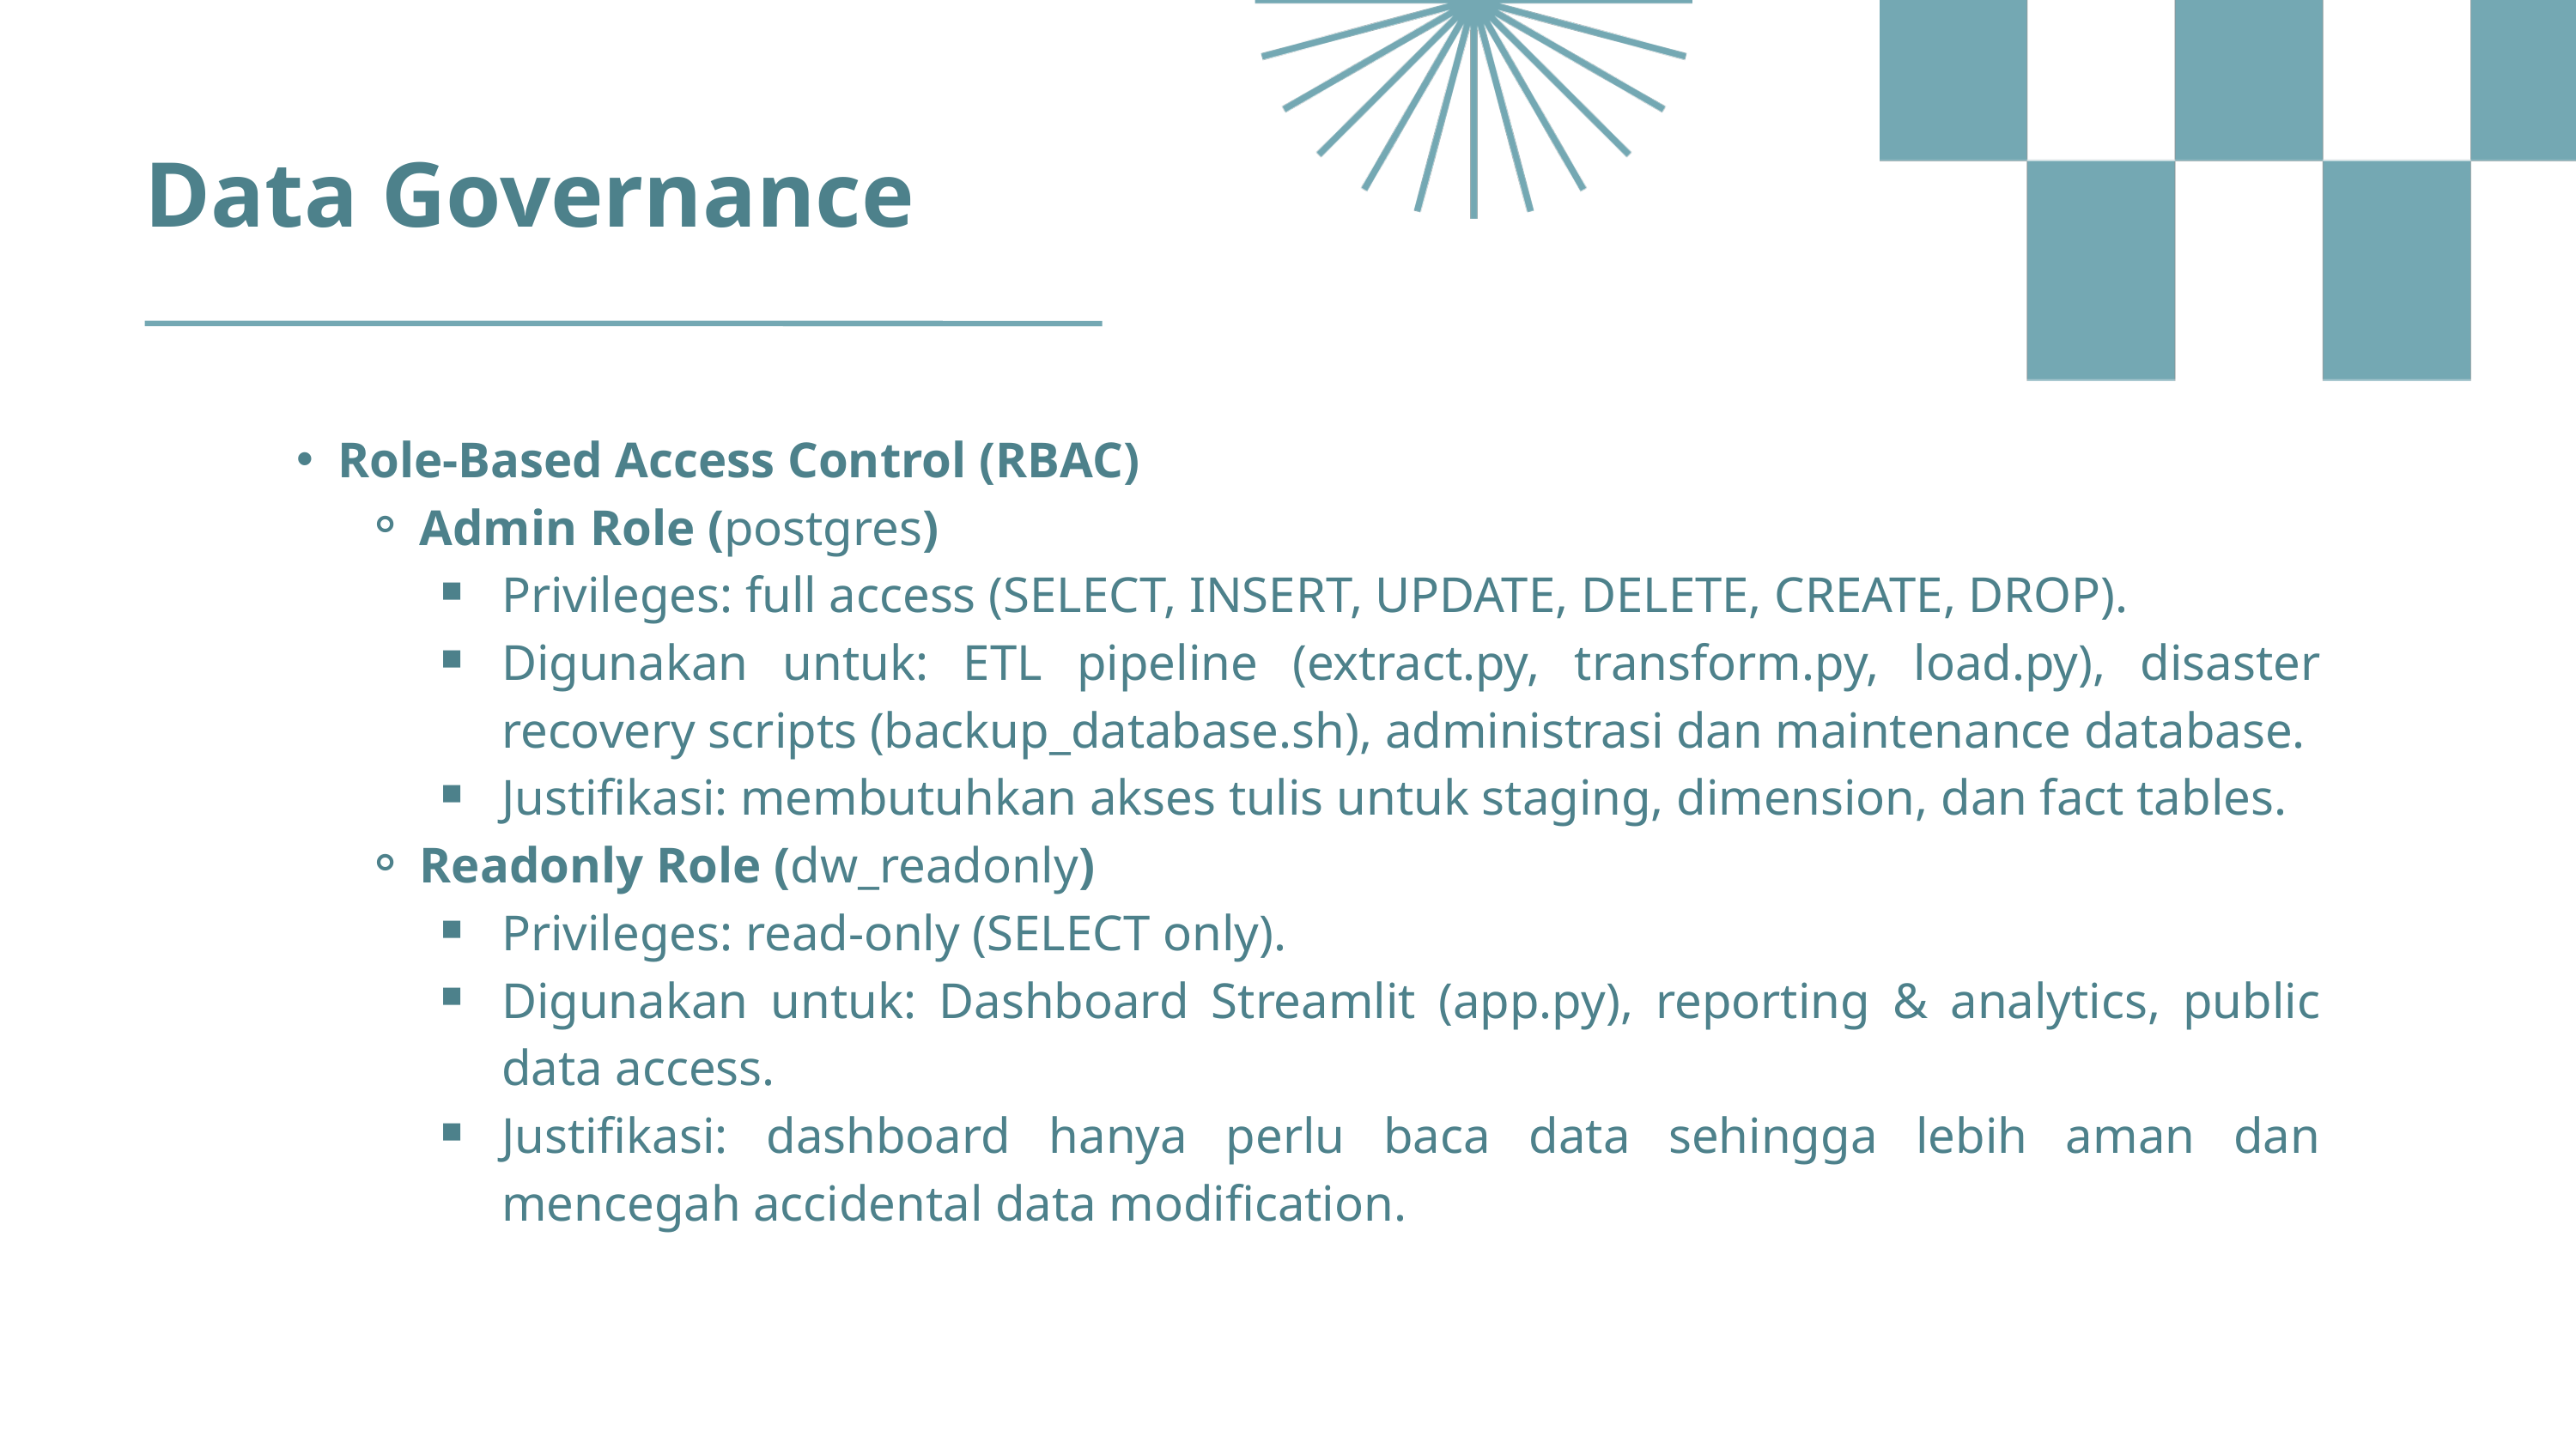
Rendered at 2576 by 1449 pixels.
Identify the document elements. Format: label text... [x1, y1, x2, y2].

text_box [1255, 0, 1692, 165]
text_box Role-Based Access Control (RBAC) Admin Role (postgres) Privileges: full access (SELECT, INSERT, UPDATE, DELETE, CREATE, DROP). Digunakan untuk: ETL pipeline (extract.py, transform.py, load.py), disaster recovery scripts (backup_database.sh), administrasi dan maintenance database. Justifikasi: membutuhkan akses tulis untuk staging, dimension, dan fact tables. Readonly Role (dw_readonly) Privileges: read-only (SELECT only). Digunakan untuk: Dashboard Streamlit (app.py), reporting & analytics, public data access. Justifikasi: dashboard hanya perlu baca data sehingga lebih aman dan mencegah accidental data modification. [255, 419, 2321, 1299]
text_box [1880, 0, 2576, 381]
text_box Data Governance [144, 165, 1737, 246]
